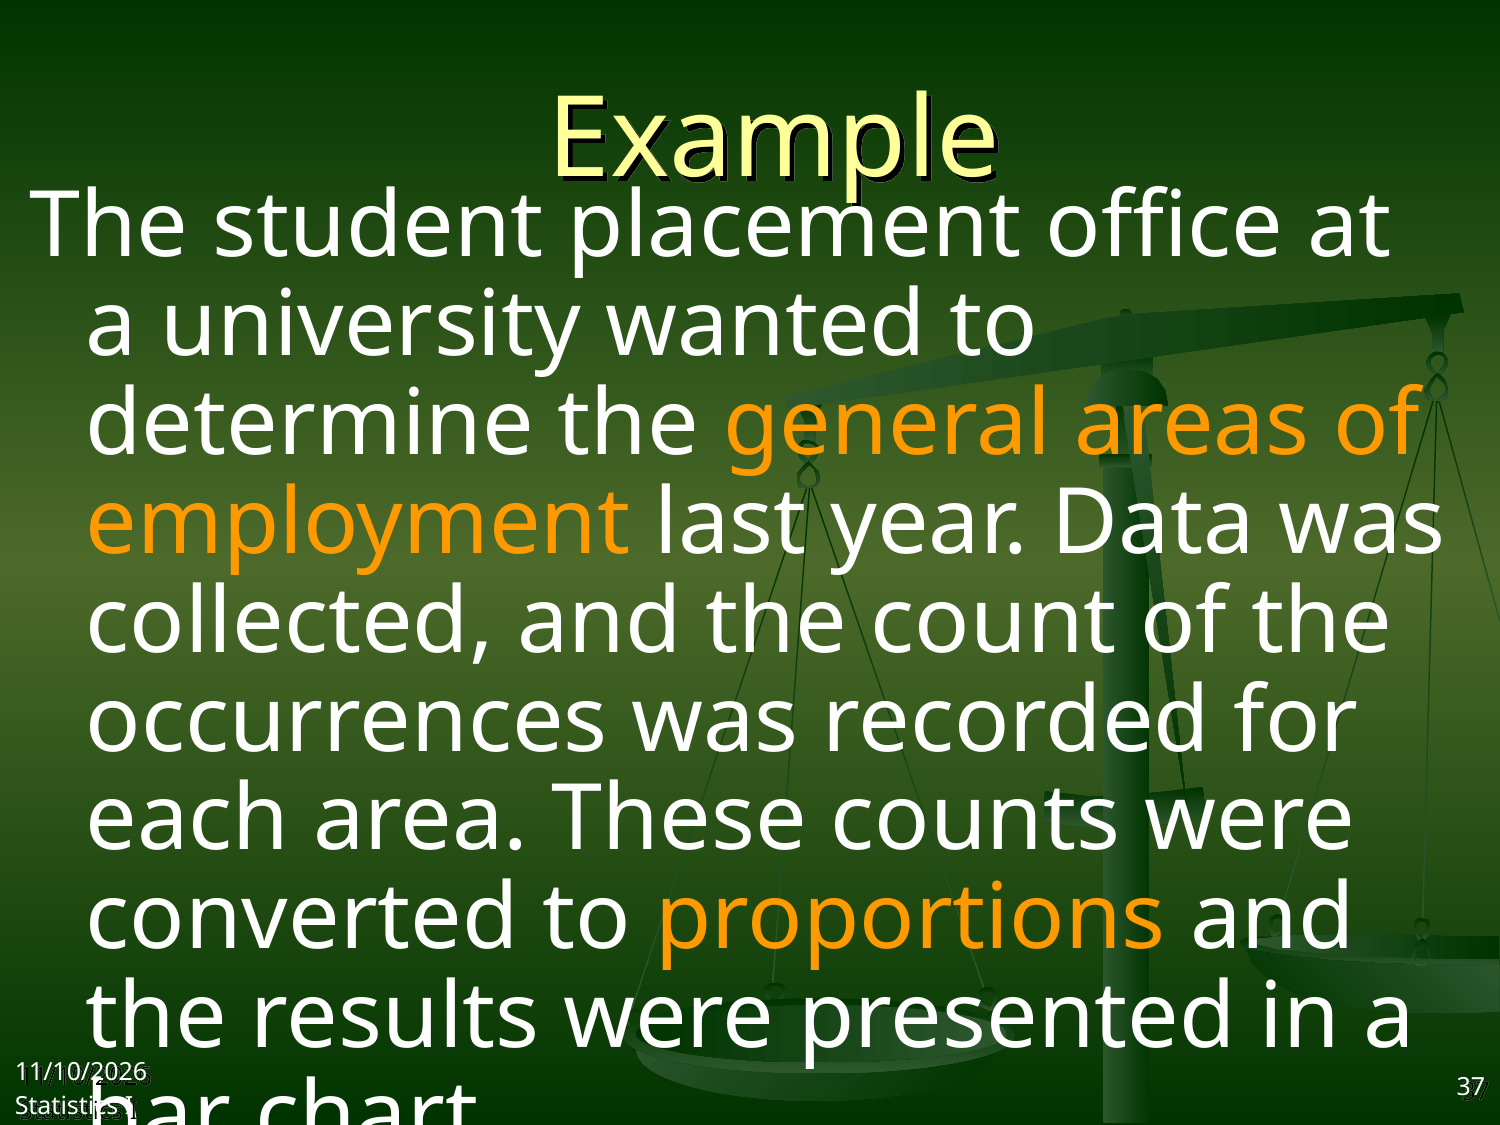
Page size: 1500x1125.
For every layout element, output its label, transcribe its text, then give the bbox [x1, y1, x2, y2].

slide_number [0, 1049, 351, 1125]
title Example [111, 54, 1436, 169]
list The student placement office at a university wanted to determine the general areas of employment last year. Data was collected, and the count of the occurrences was recorded for each area. These counts were converted to proportions and the results were presented in a bar chart. [14, 169, 1483, 1083]
slide_number 37 [1149, 1049, 1500, 1125]
